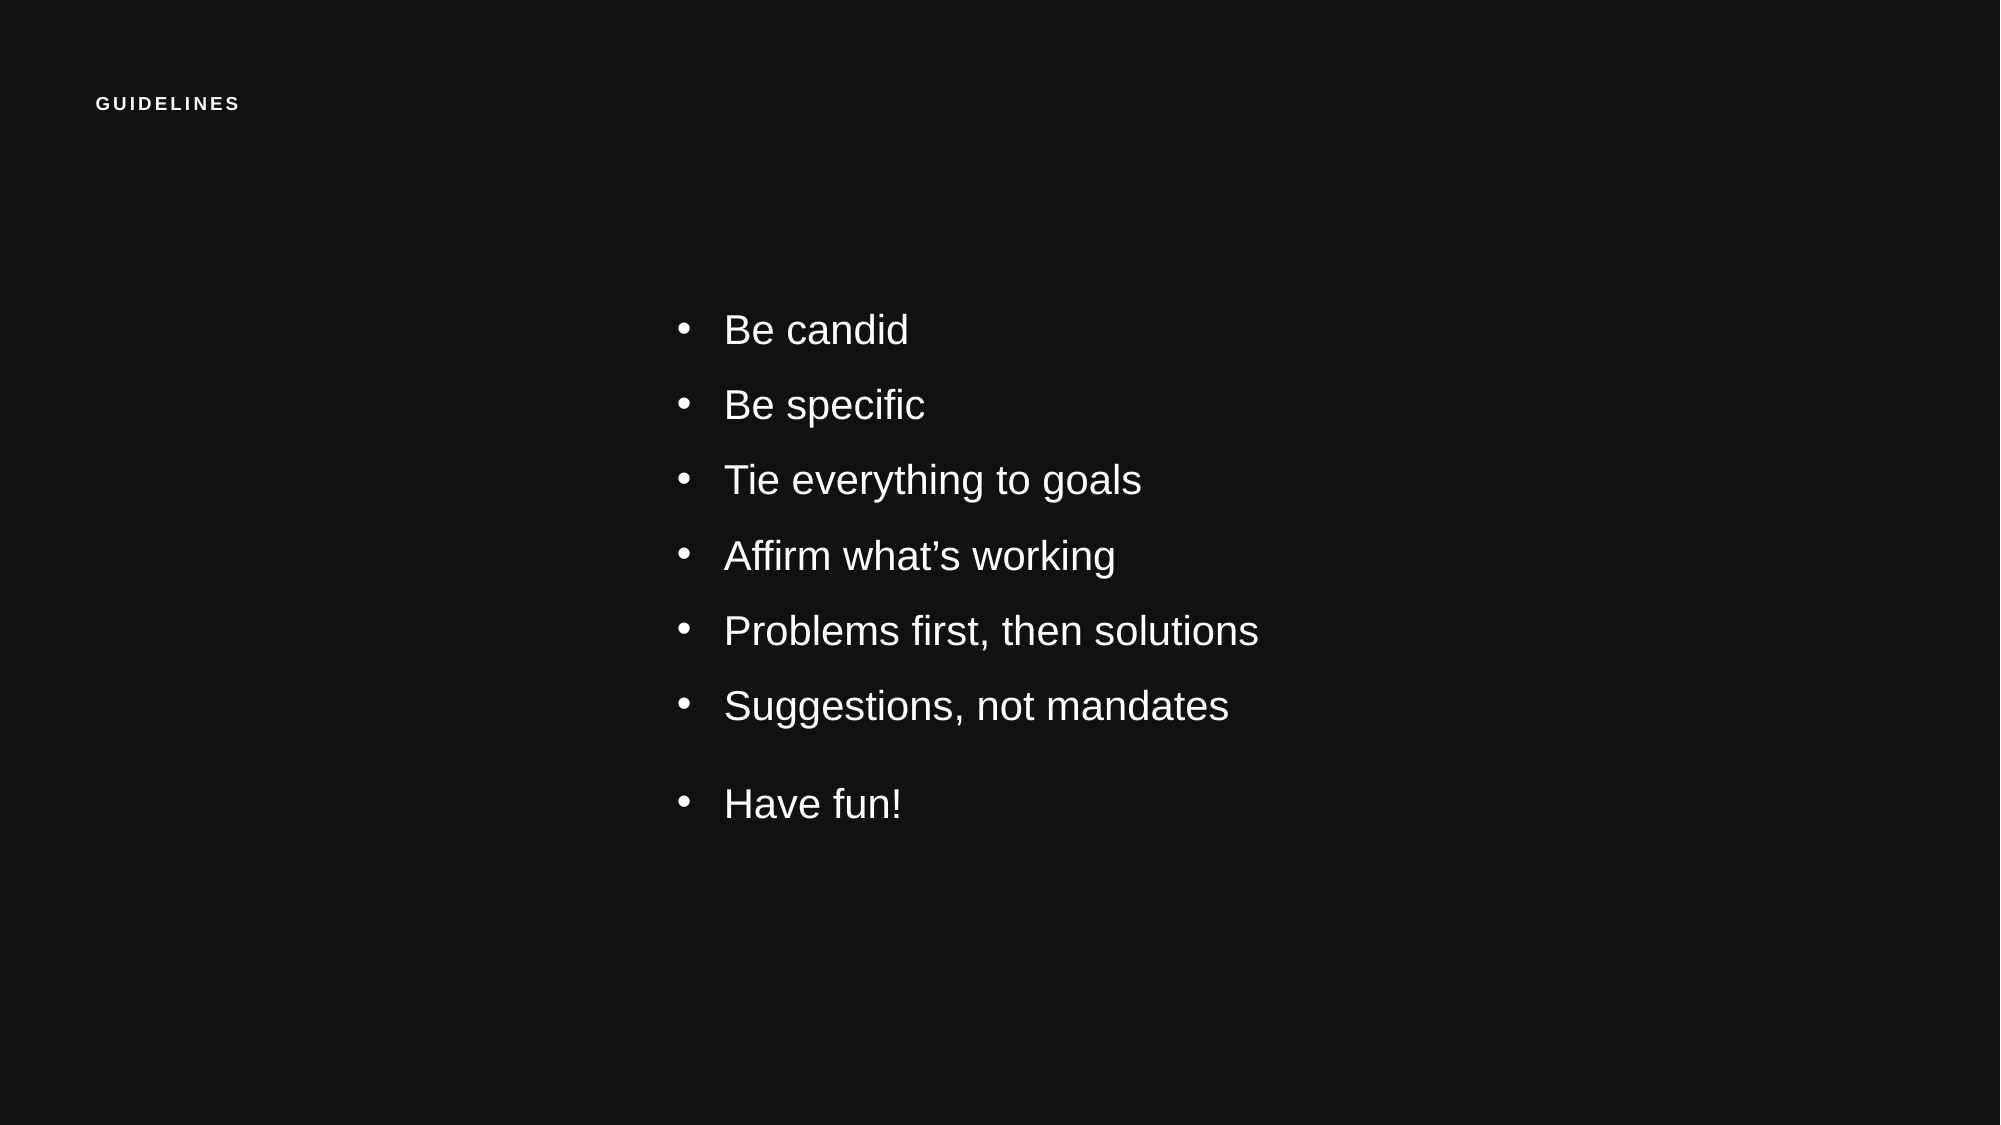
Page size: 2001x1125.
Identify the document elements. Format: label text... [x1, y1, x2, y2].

text_box GUIDELINES [80, 83, 254, 122]
text_box Be candid Be specific Tie everything to goals Affirm what’s working Problems first, then solutions Suggestions, not mandates Have fun! [662, 295, 1338, 834]
